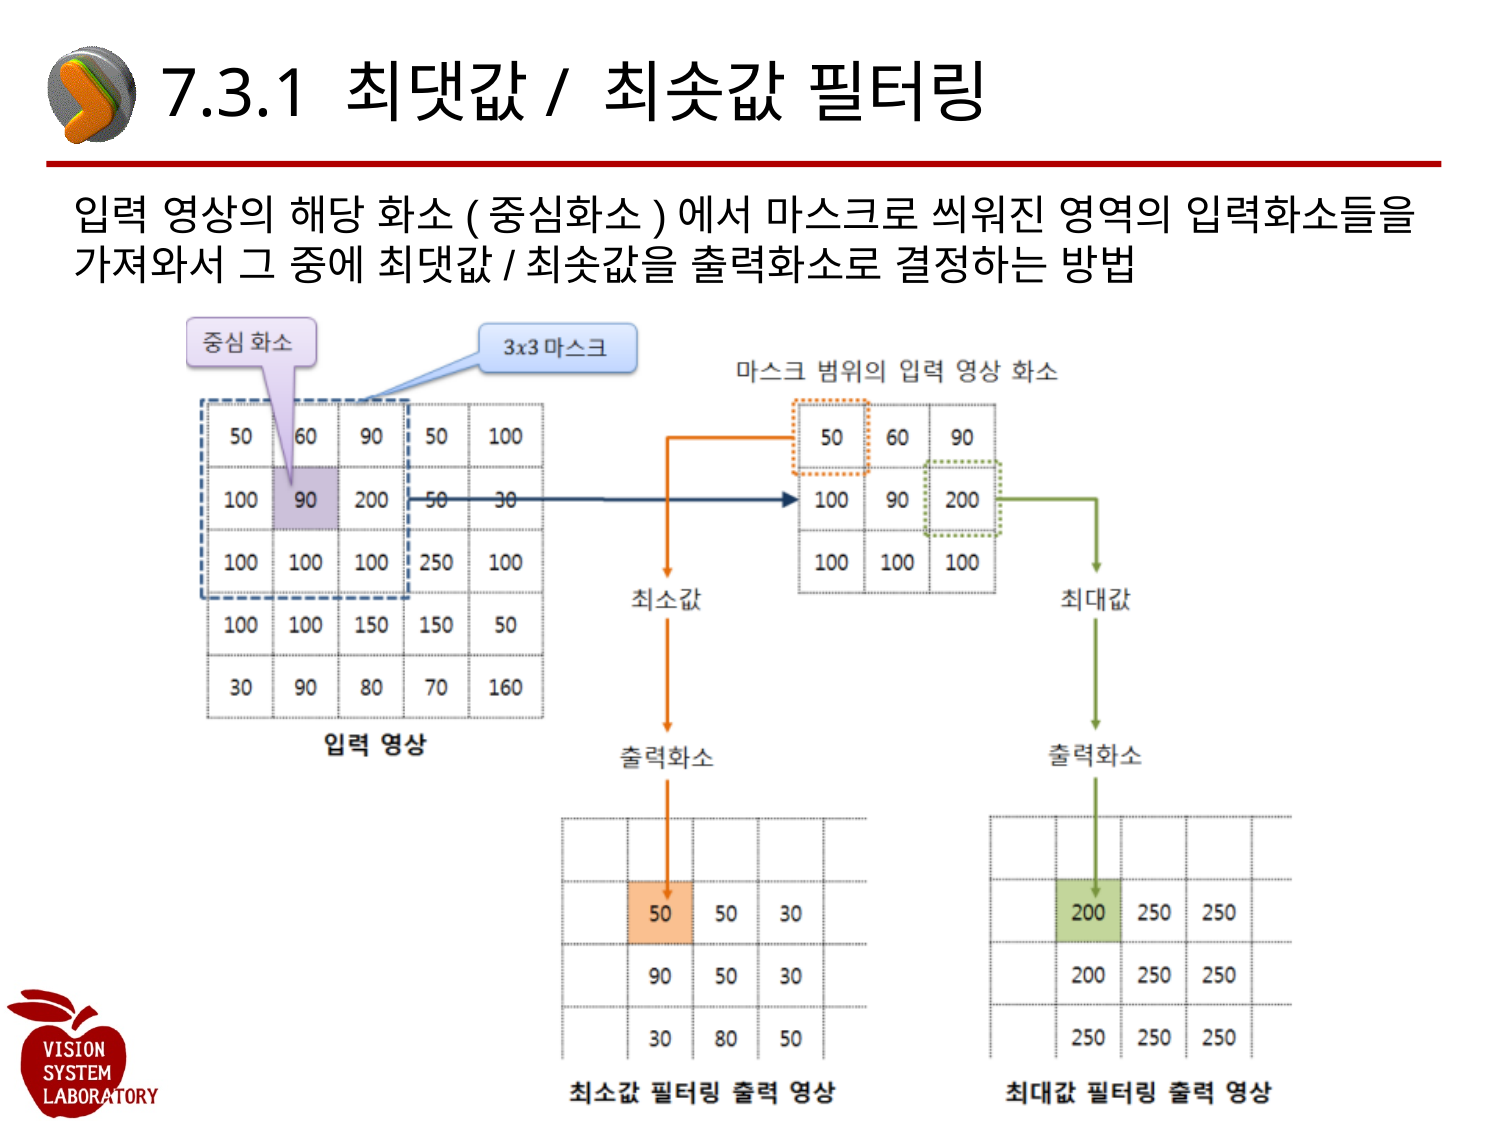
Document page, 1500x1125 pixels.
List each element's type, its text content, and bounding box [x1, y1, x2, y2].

picture [3, 980, 173, 1121]
picture [0, 10, 195, 188]
list 입력 영상의 해당 화소(중심화소)에서 마스크로 씌워진 영역의 입력화소들을 가져와서 그 중에 최댓값/최솟값을 출력화소로 결정하는 방법 [58, 181, 1442, 944]
picture [186, 314, 1314, 1112]
title 7.3.1 최댓값/ 최솟값 필터링 [145, 42, 1424, 135]
